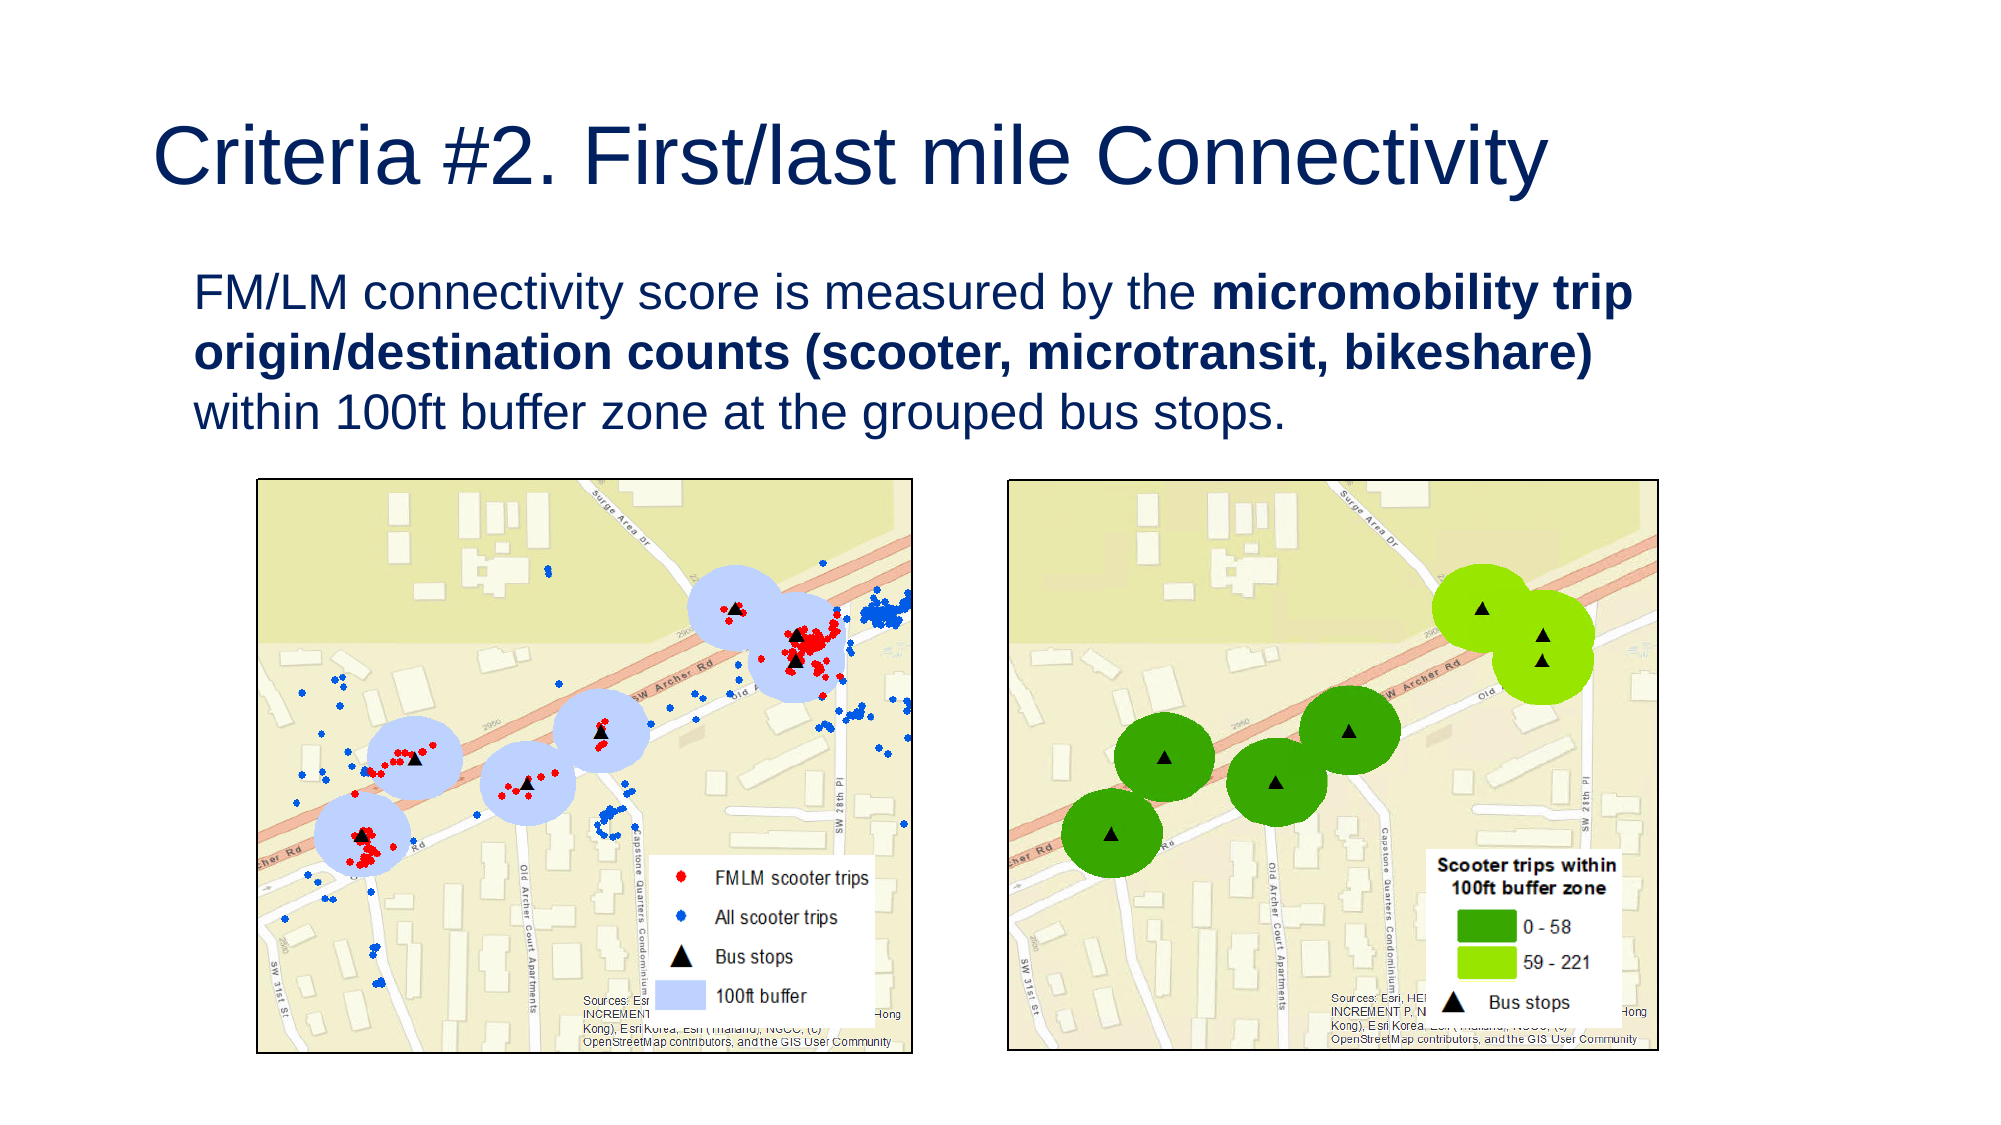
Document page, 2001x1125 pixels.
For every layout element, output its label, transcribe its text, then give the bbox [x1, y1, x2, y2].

title Criteria #2. First/last mile Connectivity [137, 48, 1863, 267]
text_box FM/LM connectivity score is measured by the micromobility trip origin/destination counts (scooter, microtransit, bikeshare) within 100ft buffer zone at the grouped bus stops. [178, 252, 1709, 448]
picture [995, 470, 1661, 1057]
picture [252, 470, 919, 1061]
